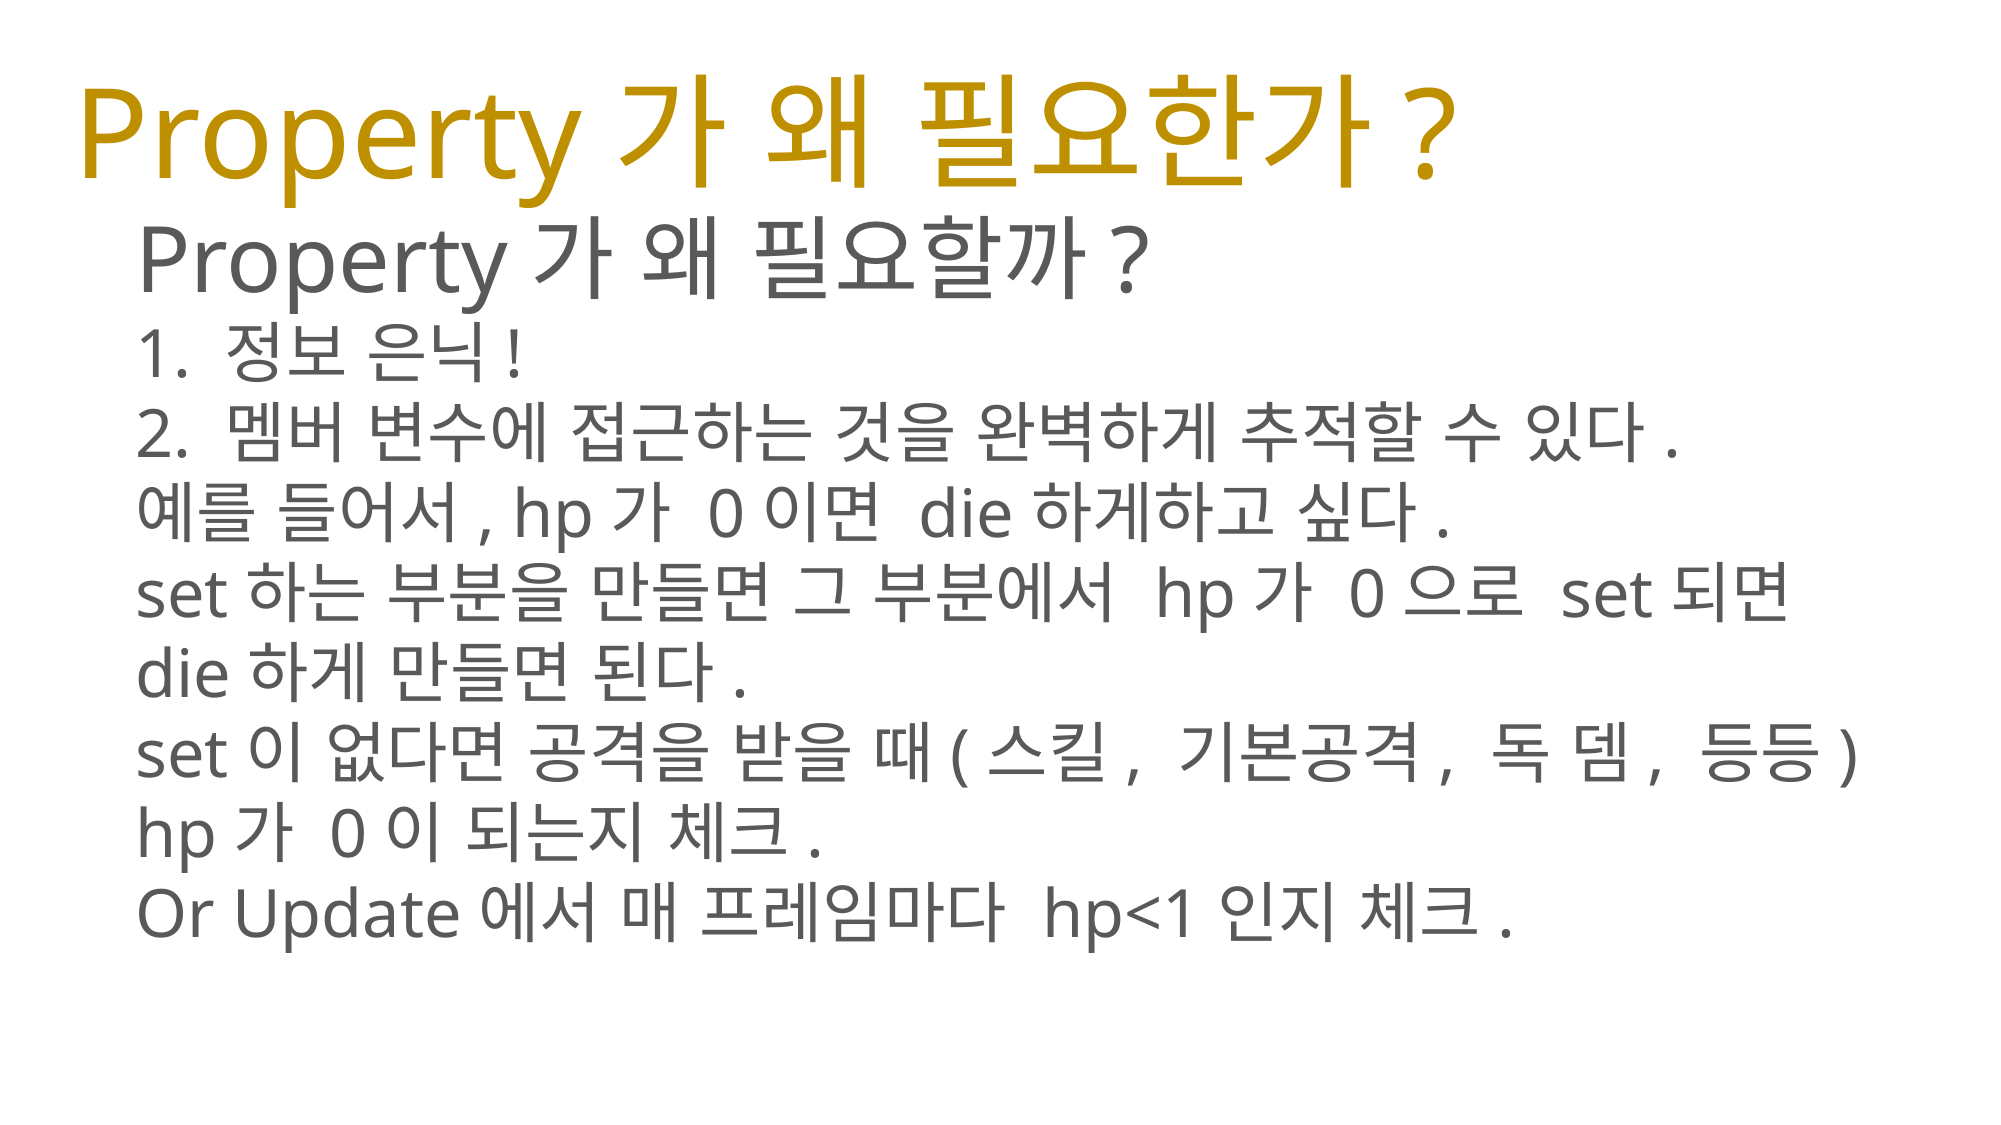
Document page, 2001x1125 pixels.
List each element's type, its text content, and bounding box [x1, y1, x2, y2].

text_box Property가 왜 필요할까? 1. 정보 은닉! 2. 멤버 변수에 접근하는 것을 완벽하게 추적할 수 있다. 예를 들어서, hp가 0이면 die하게하고 싶다. set하는 부분을 만들면 그 부분에서 hp가 0으로 set되면 die하게 만들면 된다. set이 없다면 공격을 받을 때(스킬, 기본공격, 독 뎀, 등등) hp가 0이 되는지 체크. Or Update에서 매 프레임마다 hp<1인지 체크. [120, 193, 1880, 958]
title Property가 왜 필요한가? [59, 29, 1784, 247]
